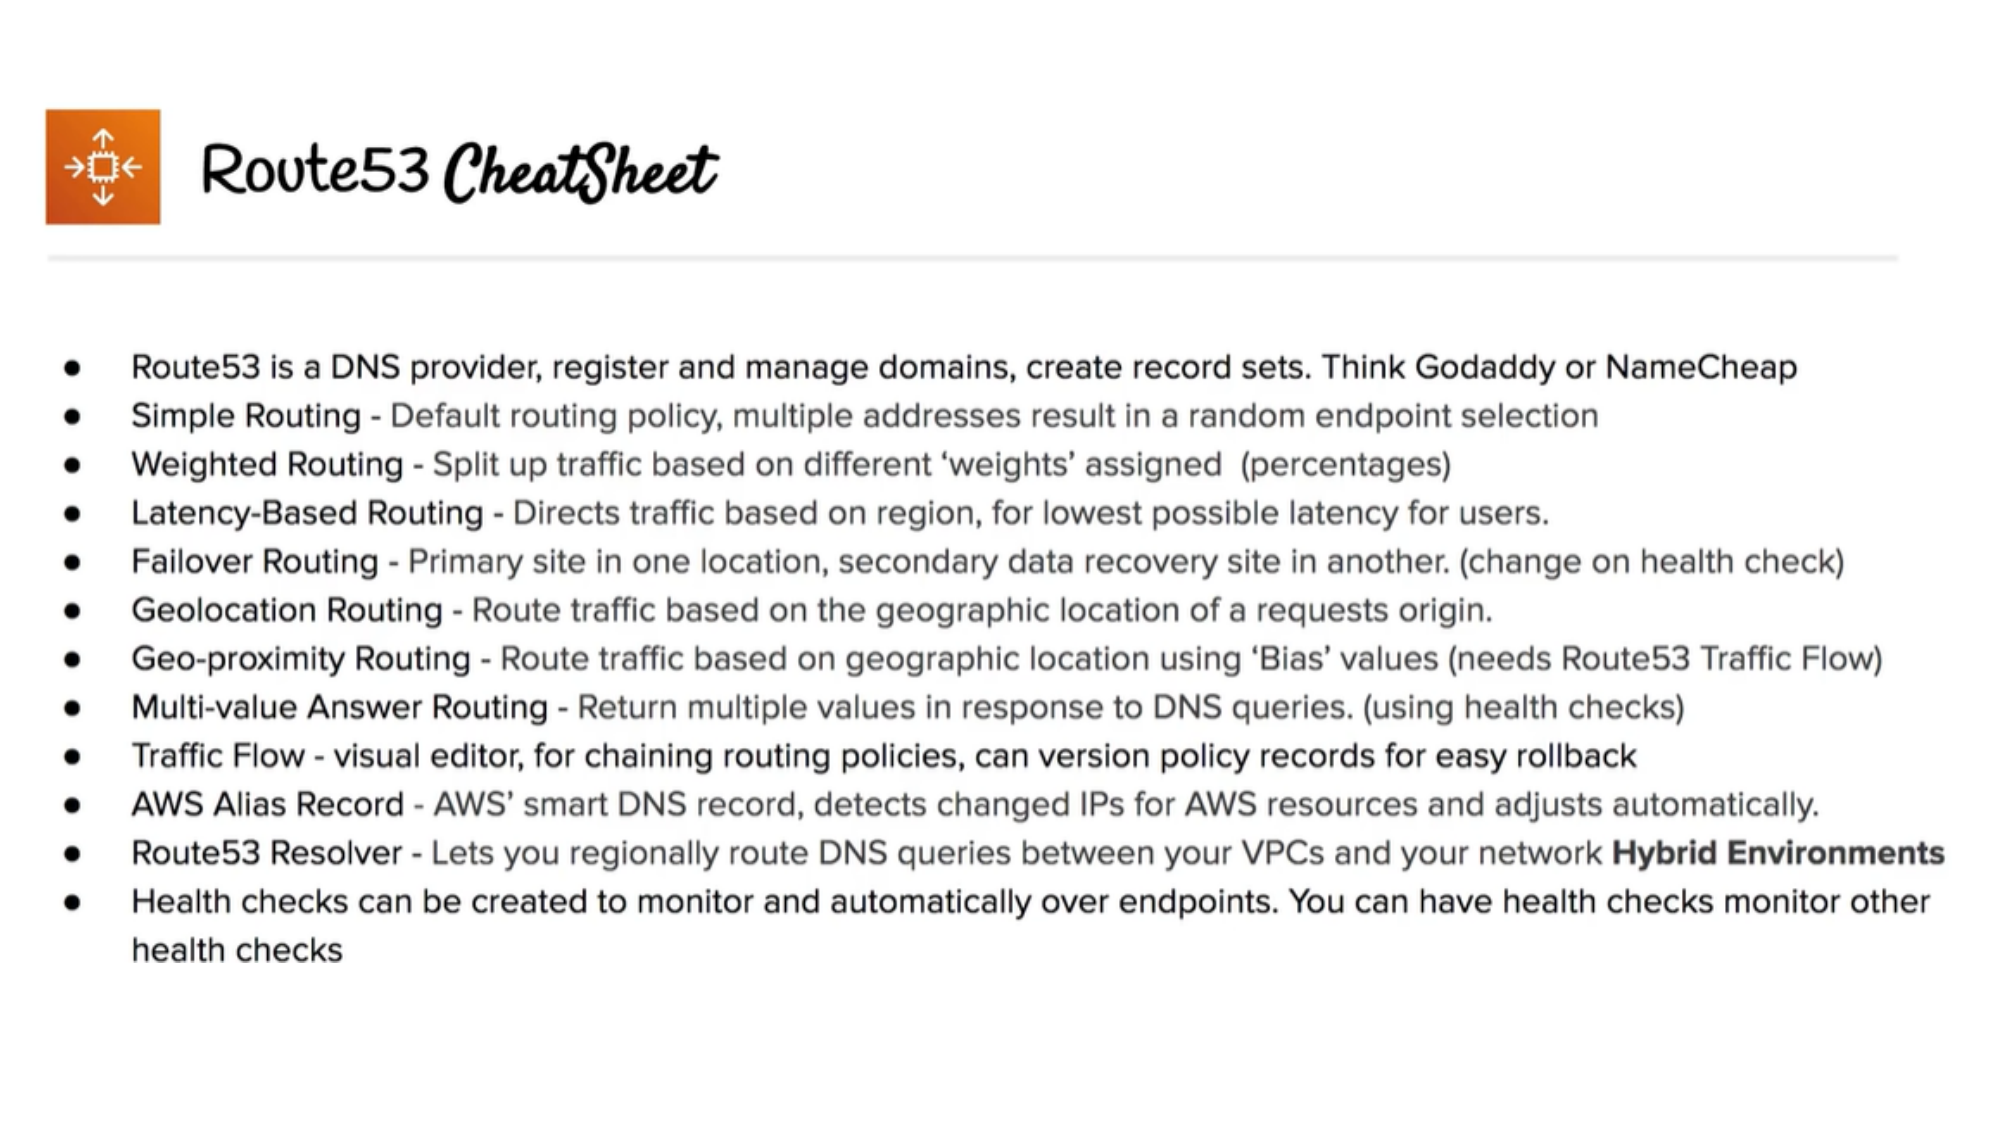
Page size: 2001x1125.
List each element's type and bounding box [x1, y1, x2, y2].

picture [34, 89, 1952, 963]
